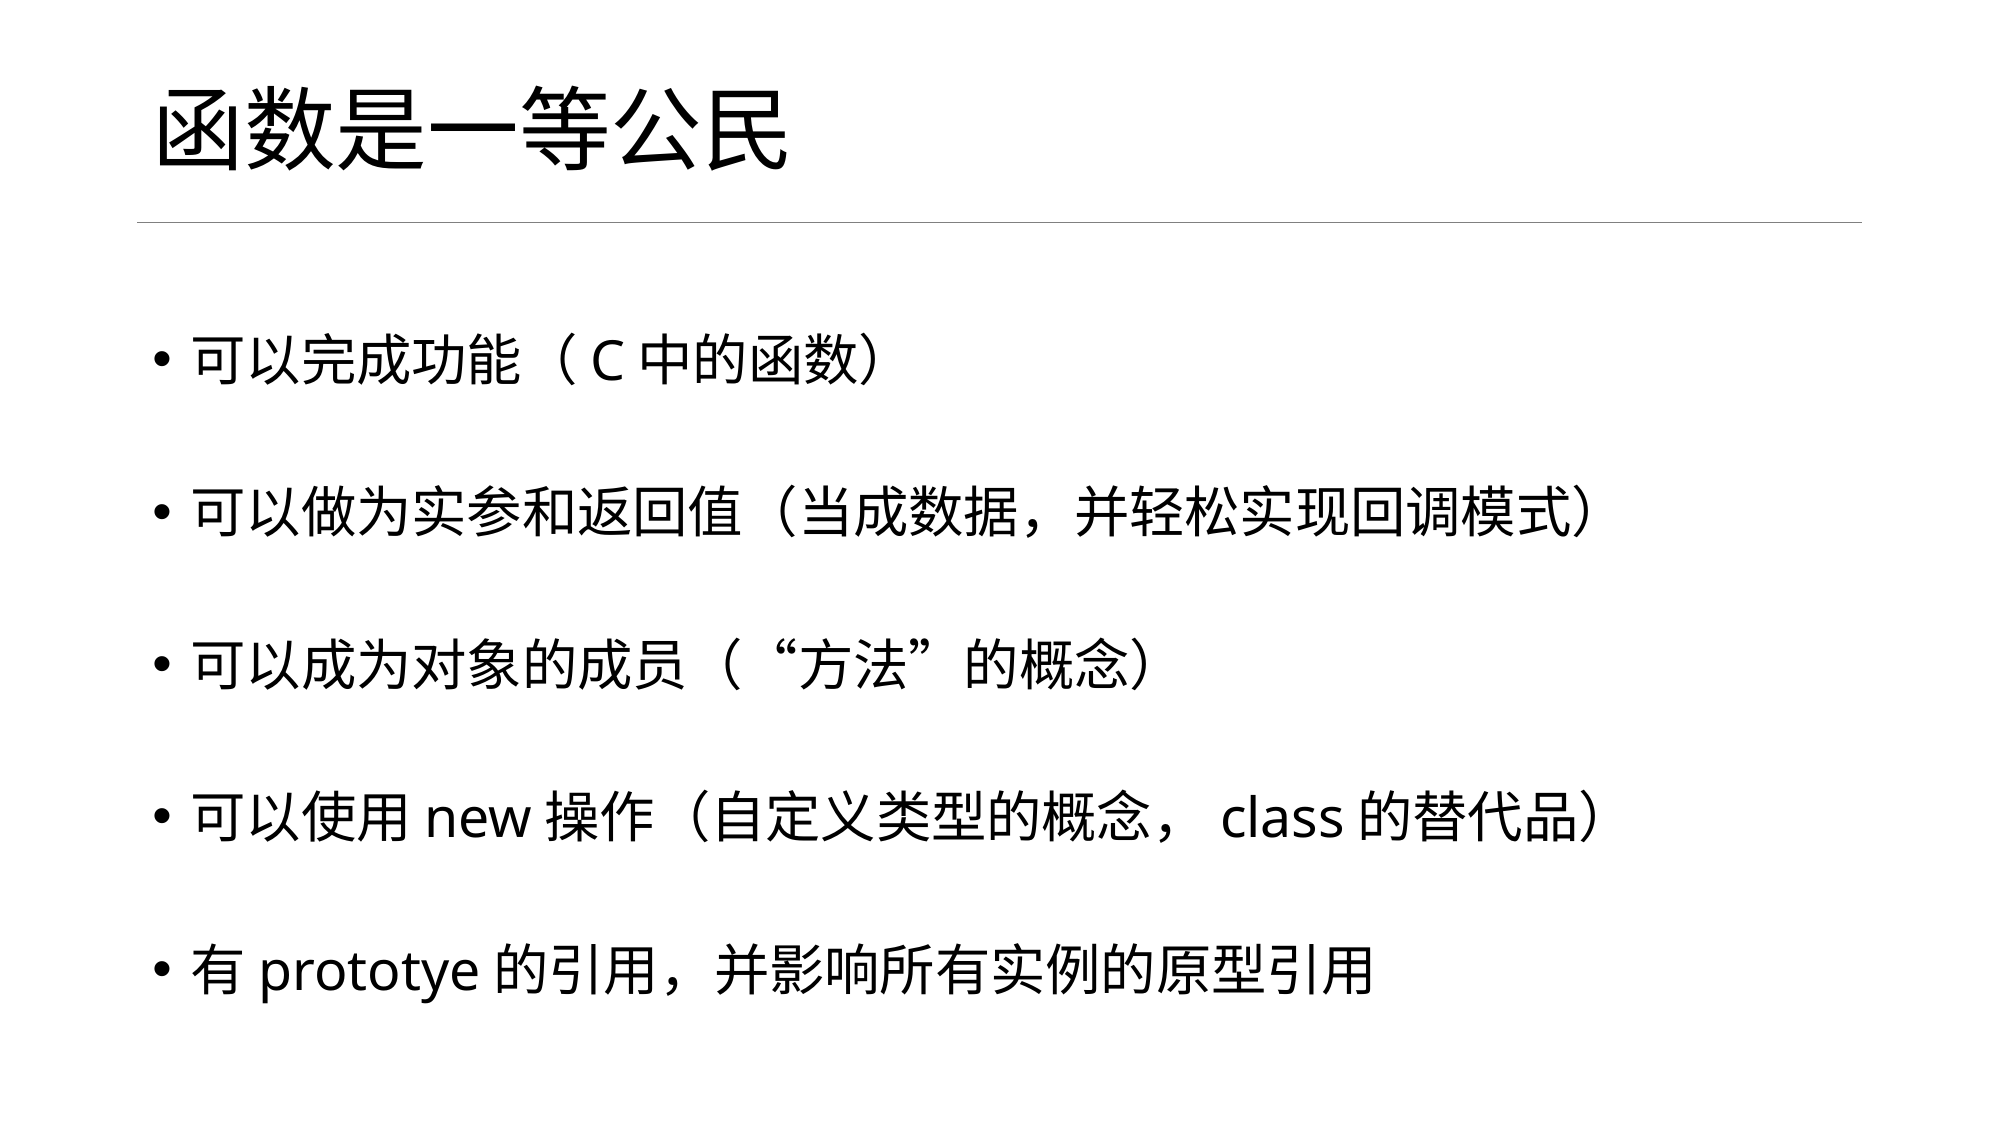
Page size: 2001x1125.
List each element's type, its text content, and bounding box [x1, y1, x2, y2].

title 函数是一等公民 [137, 44, 1863, 223]
list 可以完成功能（C中的函数） 可以做为实参和返回值（当成数据，并轻松实现回调模式） 可以成为对象的成员（“方法”的概念） 可以使用new操作（自定义类型的概念，class的替代品） 有prototye的引用，并影响所有实例的原型引用 [137, 251, 1863, 1014]
